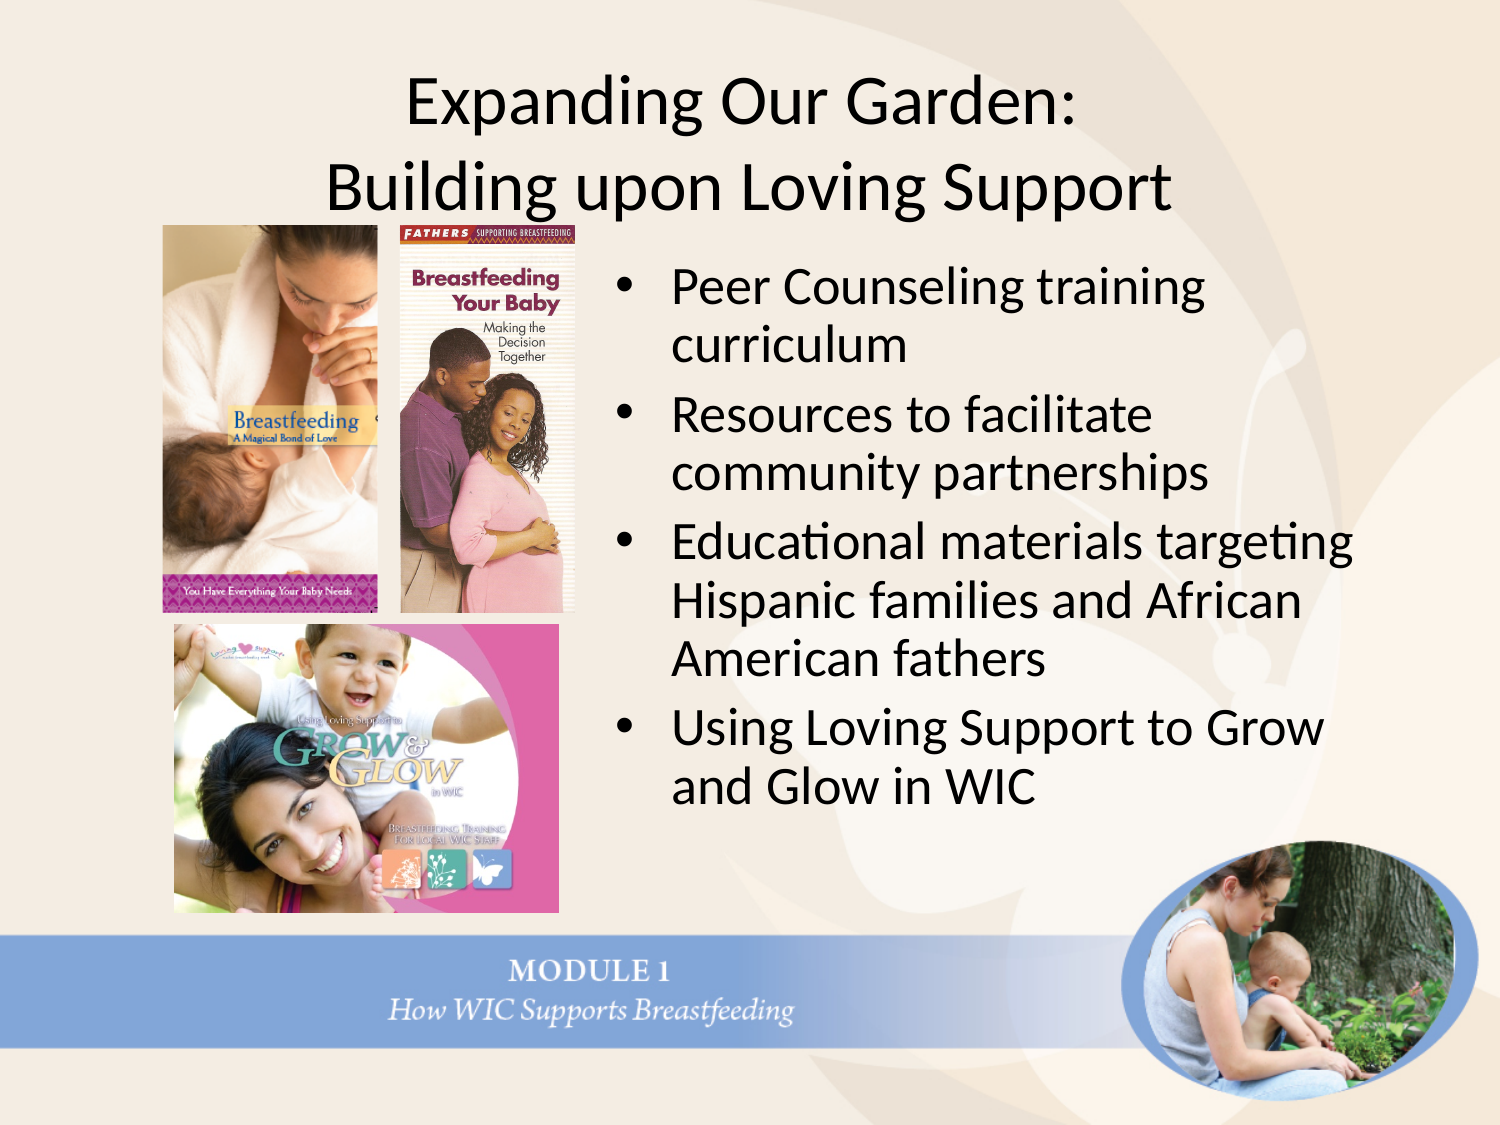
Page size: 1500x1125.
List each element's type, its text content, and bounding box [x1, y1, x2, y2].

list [162, 224, 378, 613]
title Expanding Our Garden: Building upon Loving Support [75, 45, 1425, 233]
list Peer Counseling training curriculum Resources to facilitate community partnerships Educational materials targeting Hispanic families and African American fathers Using Loving Support to Grow and Glow in WIC [600, 249, 1425, 1005]
picture [0, 0, 1500, 1125]
